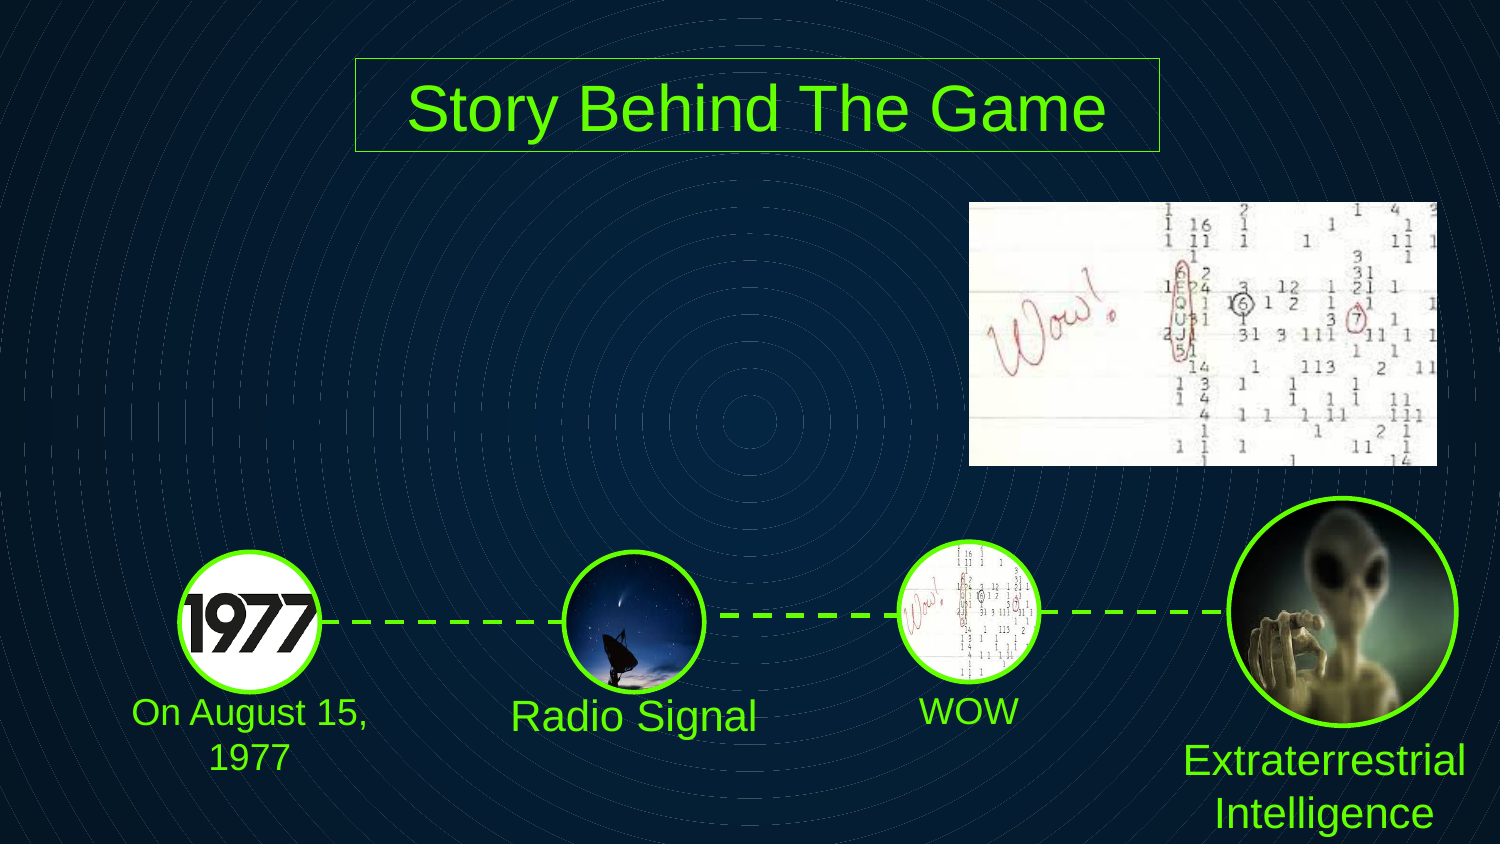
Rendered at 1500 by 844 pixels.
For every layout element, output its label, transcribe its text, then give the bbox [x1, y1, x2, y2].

text_box [177, 549, 322, 682]
text_box [896, 539, 1042, 681]
text_box Story Behind The Game [355, 58, 1160, 152]
text_box Radio Signal [498, 682, 770, 746]
text_box Extraterrestrial Intelligence [1167, 726, 1482, 843]
picture [968, 202, 1437, 466]
text_box [1226, 496, 1459, 726]
text_box WOW [907, 681, 1031, 738]
text_box On August 15, 1977 [119, 682, 380, 784]
text_box [561, 549, 707, 682]
picture [628, 243, 886, 514]
